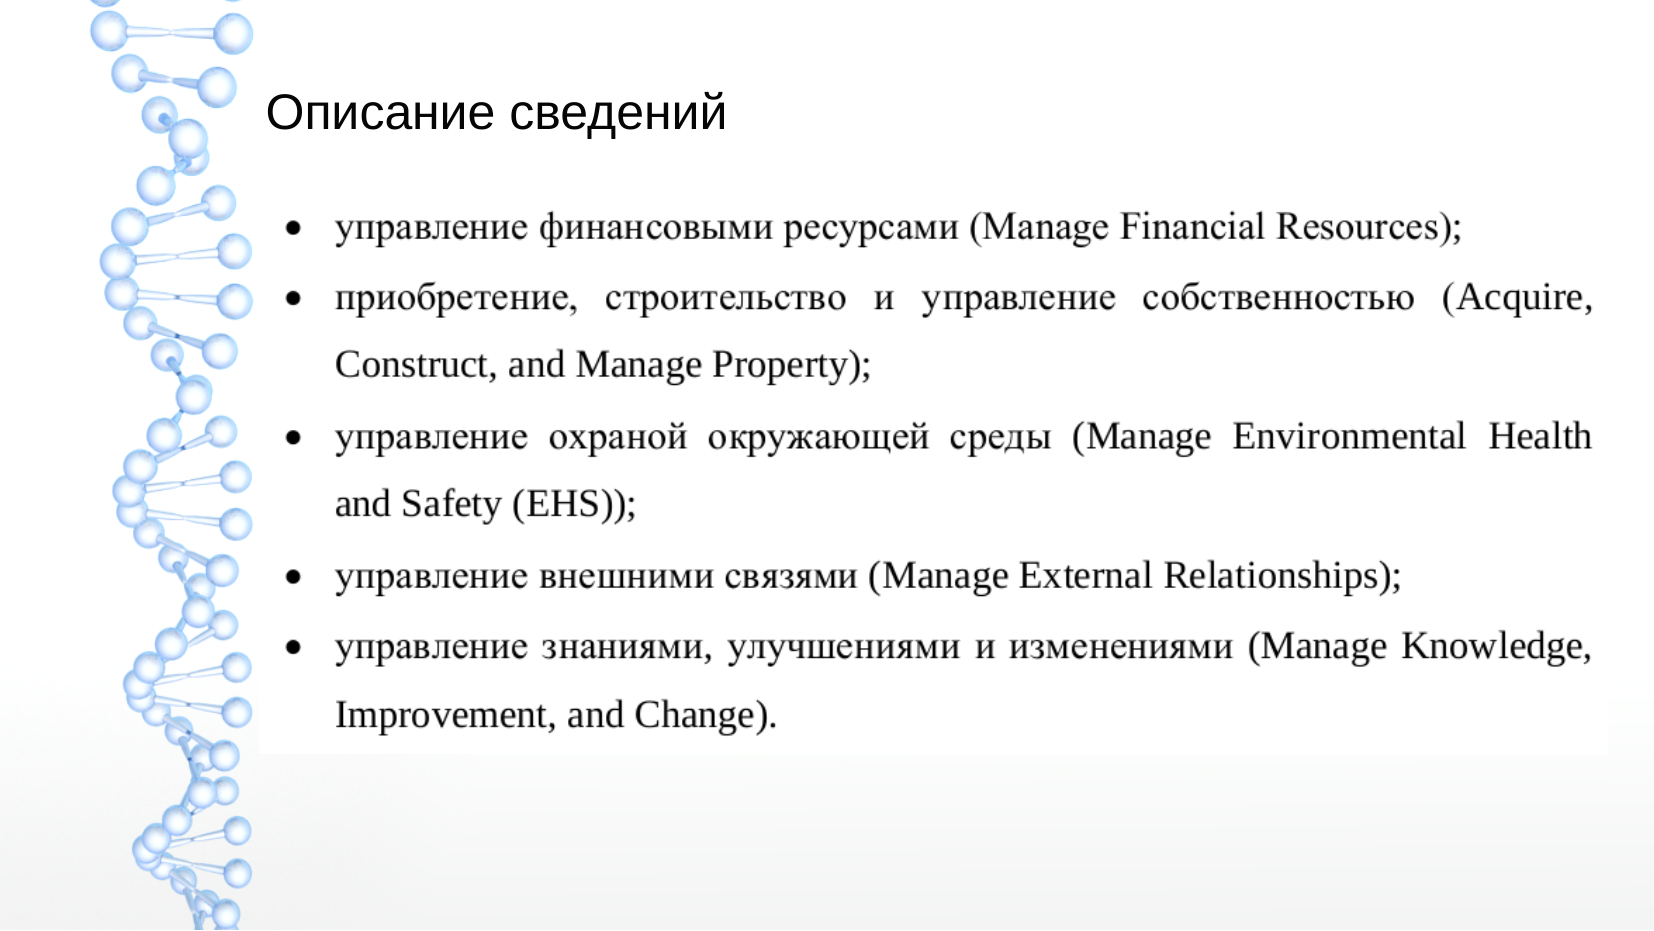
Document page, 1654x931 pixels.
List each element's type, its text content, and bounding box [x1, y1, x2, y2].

picture [0, 0, 1654, 930]
text_box Описание сведений [265, 35, 1595, 189]
